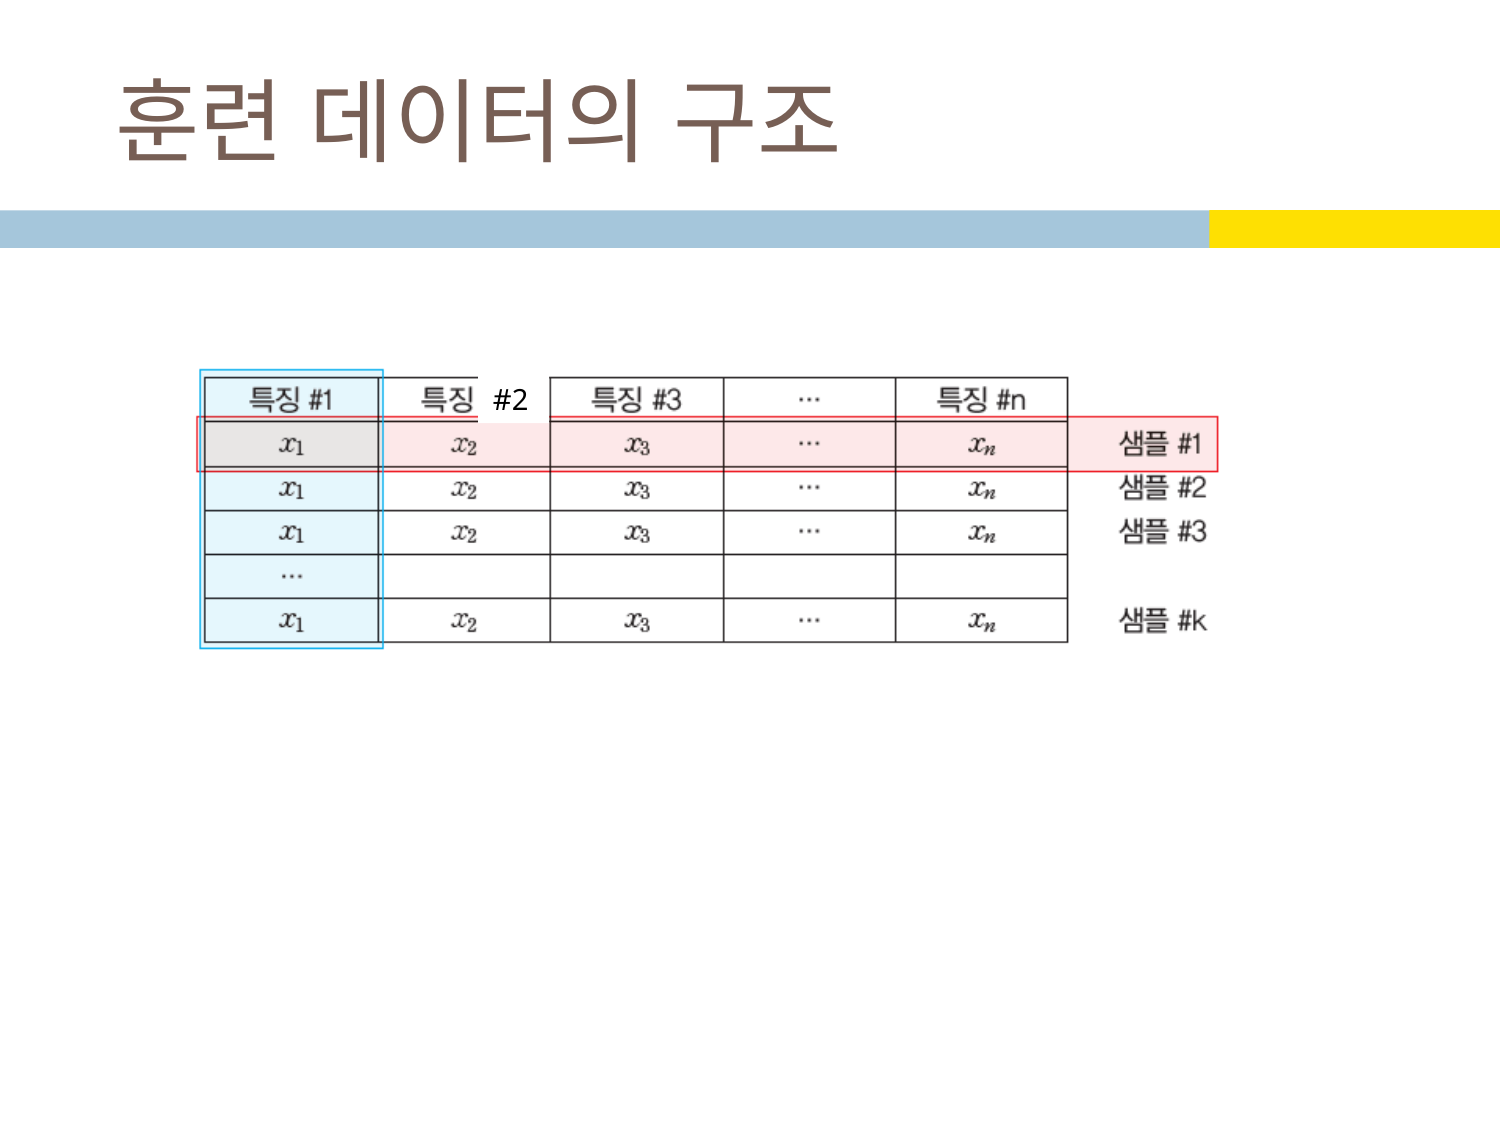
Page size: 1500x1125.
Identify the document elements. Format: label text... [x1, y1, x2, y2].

title 훈련 데이터의 구조 [100, 37, 1438, 200]
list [159, 337, 1290, 687]
